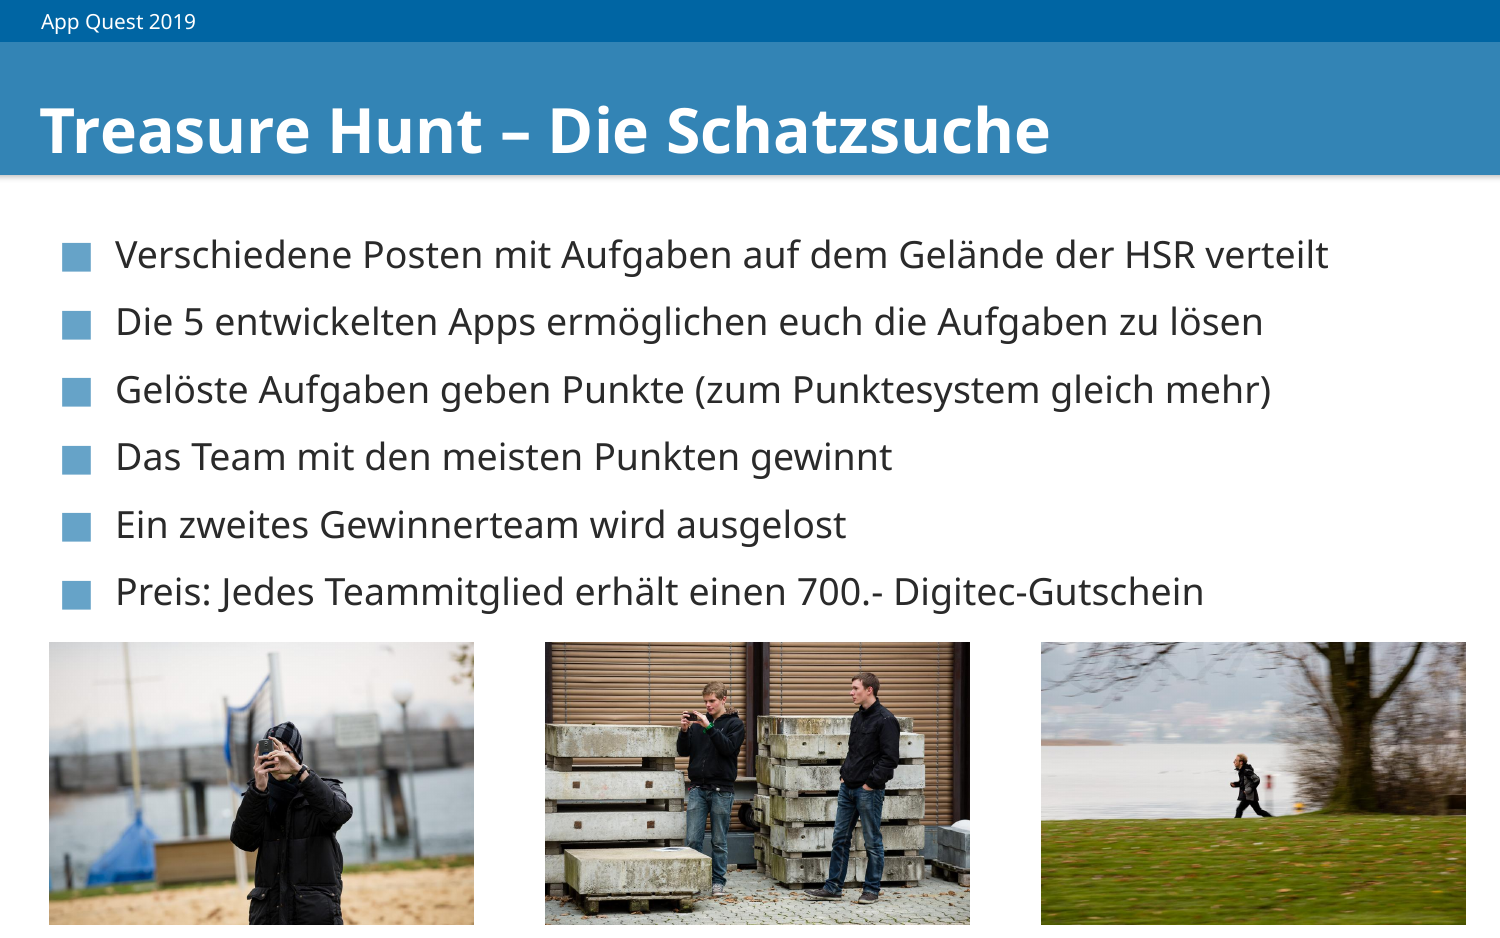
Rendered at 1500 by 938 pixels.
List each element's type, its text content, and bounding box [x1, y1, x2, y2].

picture [0, 0, 1500, 938]
list Verschiedene Posten mit Aufgaben auf dem Gelände der HSR verteilt Die 5 entwickelten Apps ermöglichen euch die Aufgaben zu lösen Gelöste Aufgaben geben Punkte (zum Punktesystem gleich mehr) Das Team mit den meisten Punkten gewinnt Ein zweites Gewinnerteam wird ausgelost Preis: Jedes Teammitglied erhält einen 700.- Digitec-Gutschein [25, 193, 1491, 593]
title Treasure Hunt – Die Schatzsuche [24, 42, 1491, 169]
